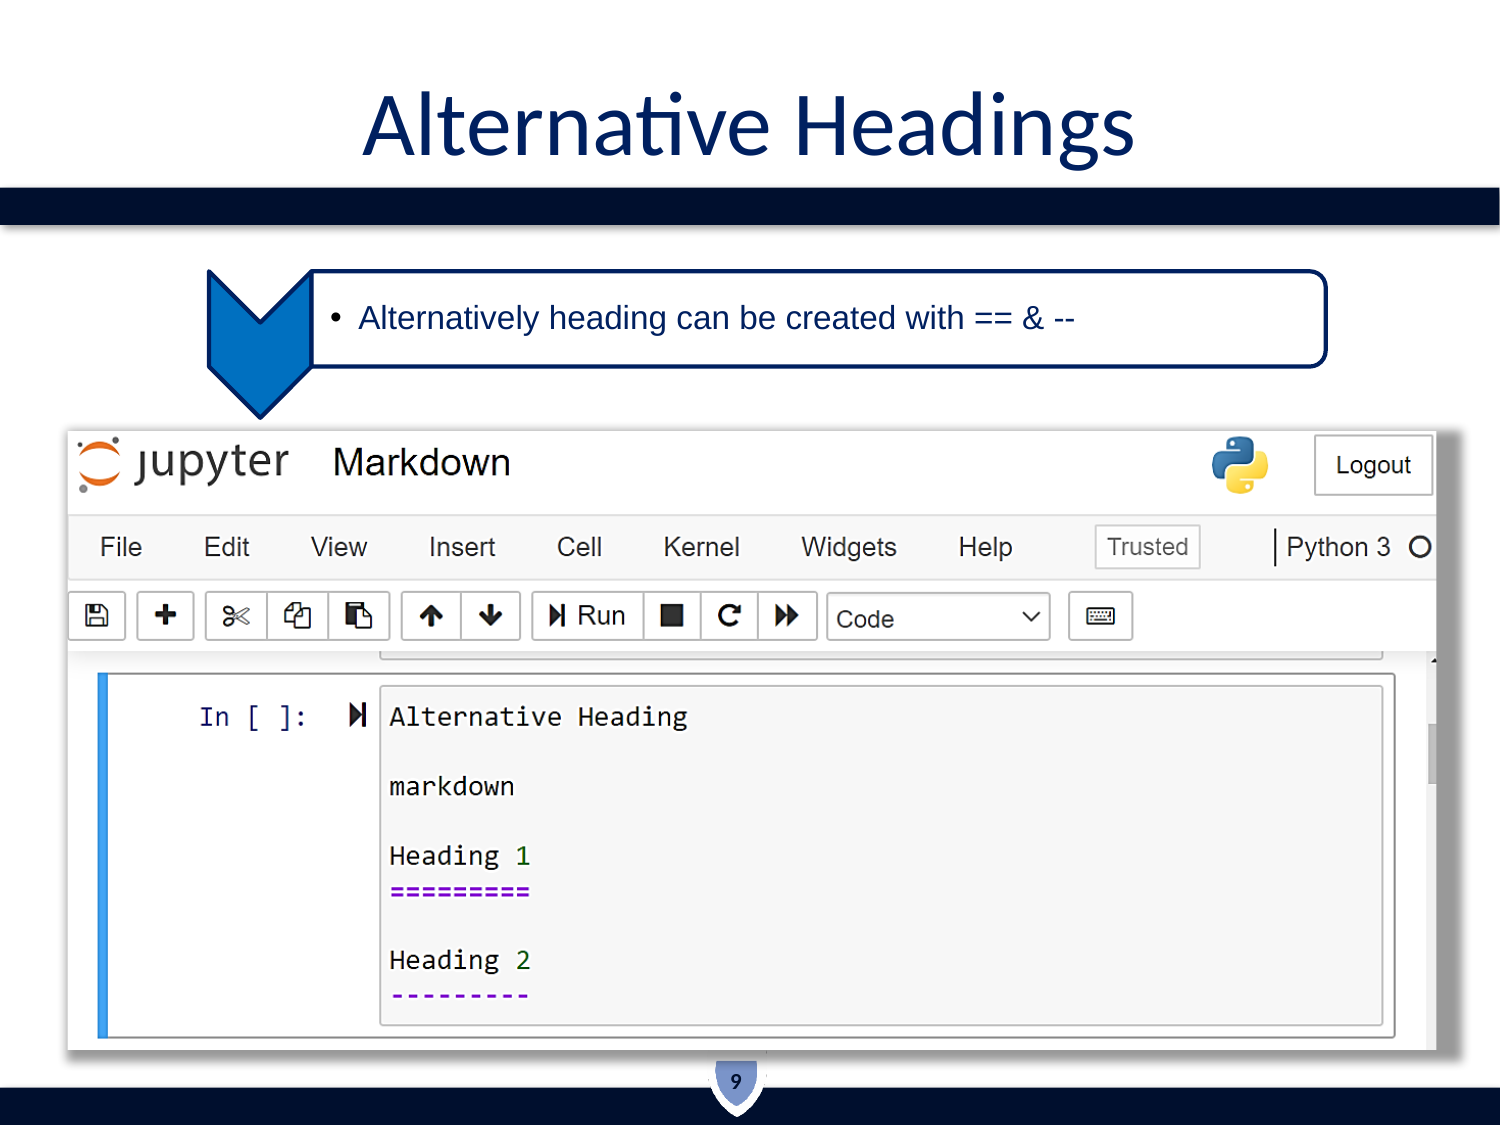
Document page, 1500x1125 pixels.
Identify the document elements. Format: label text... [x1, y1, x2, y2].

picture [67, 431, 1437, 1051]
title Alternative Headings [75, 24, 1425, 213]
slide_number 9 [704, 1069, 768, 1110]
picture [706, 1110, 767, 1117]
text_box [208, 271, 1326, 419]
